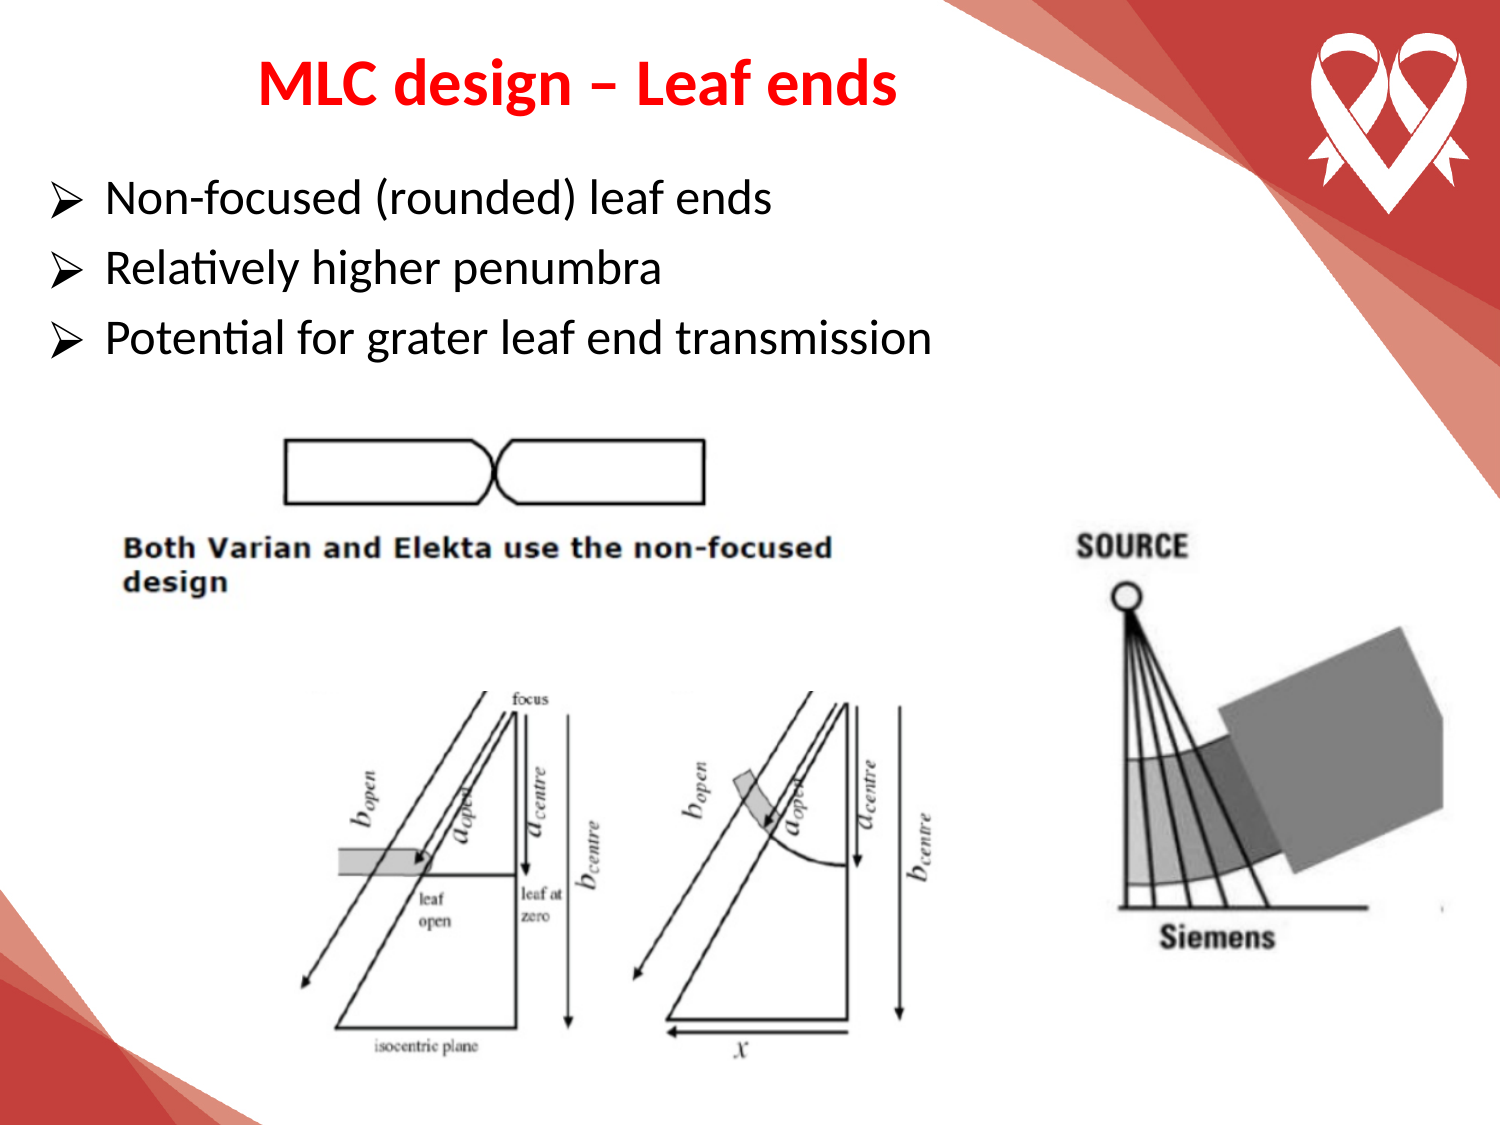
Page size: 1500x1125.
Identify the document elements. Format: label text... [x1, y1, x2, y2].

list Non-focused (rounded) leaf ends Relatively higher penumbra Potential for grater leaf end transmission [33, 157, 1401, 441]
picture [0, 0, 1500, 1125]
title MLC design – Leaf ends [75, 30, 1081, 127]
